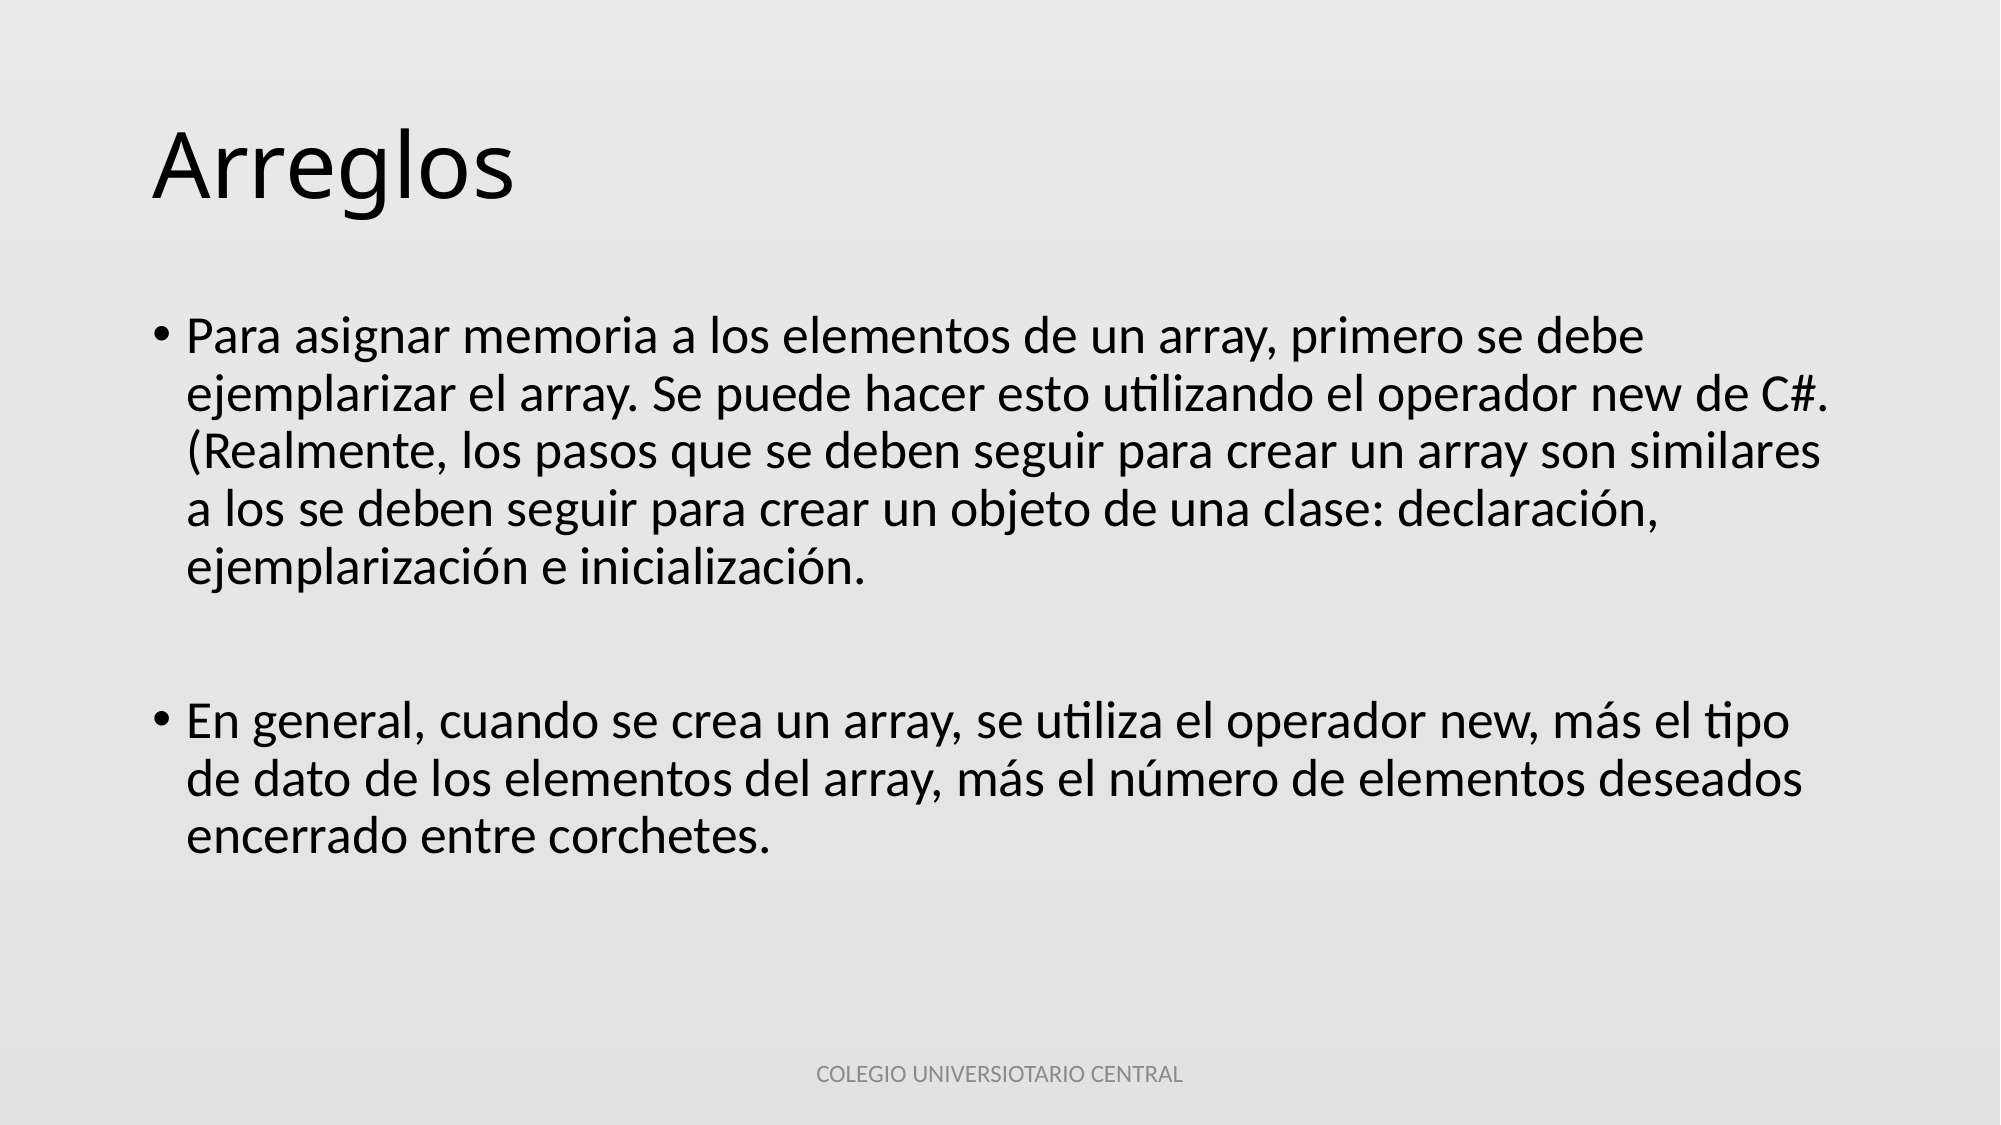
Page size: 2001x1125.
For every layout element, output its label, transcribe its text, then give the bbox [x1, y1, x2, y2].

title Arreglos [137, 59, 1863, 278]
list Para asignar memoria a los elementos de un array, primero se debe ejemplarizar el array. Se puede hacer esto utilizando el operador new de C#. (Realmente, los pasos que se deben seguir para crear un array son similares a los se deben seguir para crear un objeto de una clase: declaración, ejemplarización e inicialización. En general, cuando se crea un array, se utiliza el operador new, más el tipo de dato de los elementos del array, más el número de elementos deseados encerrado entre corchetes. [137, 299, 1863, 1014]
footer COLEGIO UNIVERSIOTARIO CENTRAL [662, 1042, 1338, 1103]
